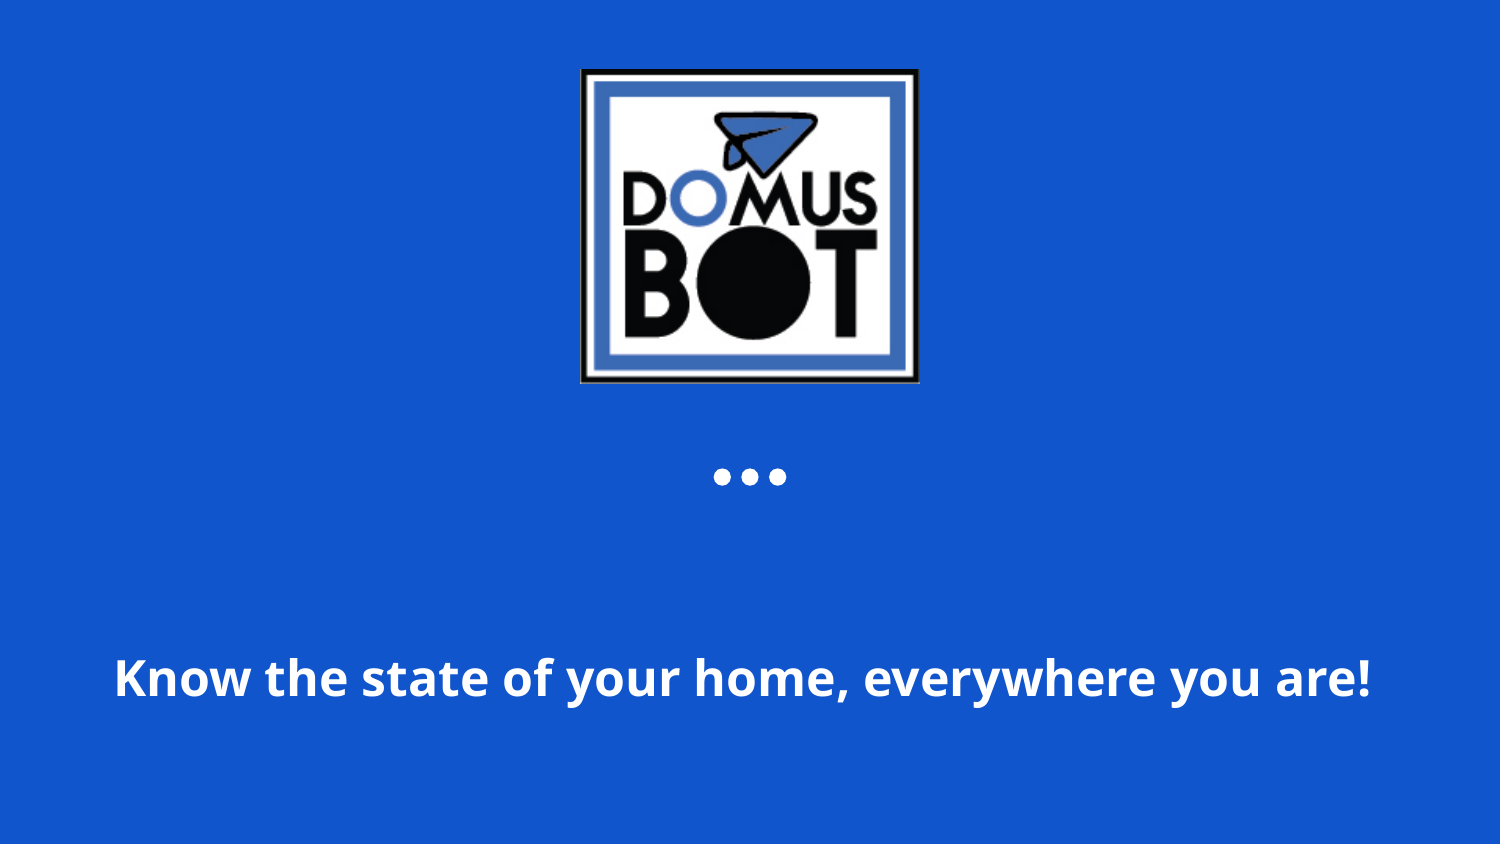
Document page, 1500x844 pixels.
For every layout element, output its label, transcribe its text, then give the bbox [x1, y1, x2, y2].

picture [580, 69, 920, 385]
subtitle Know the state of your home, everywhere you are! [57, 631, 1428, 735]
